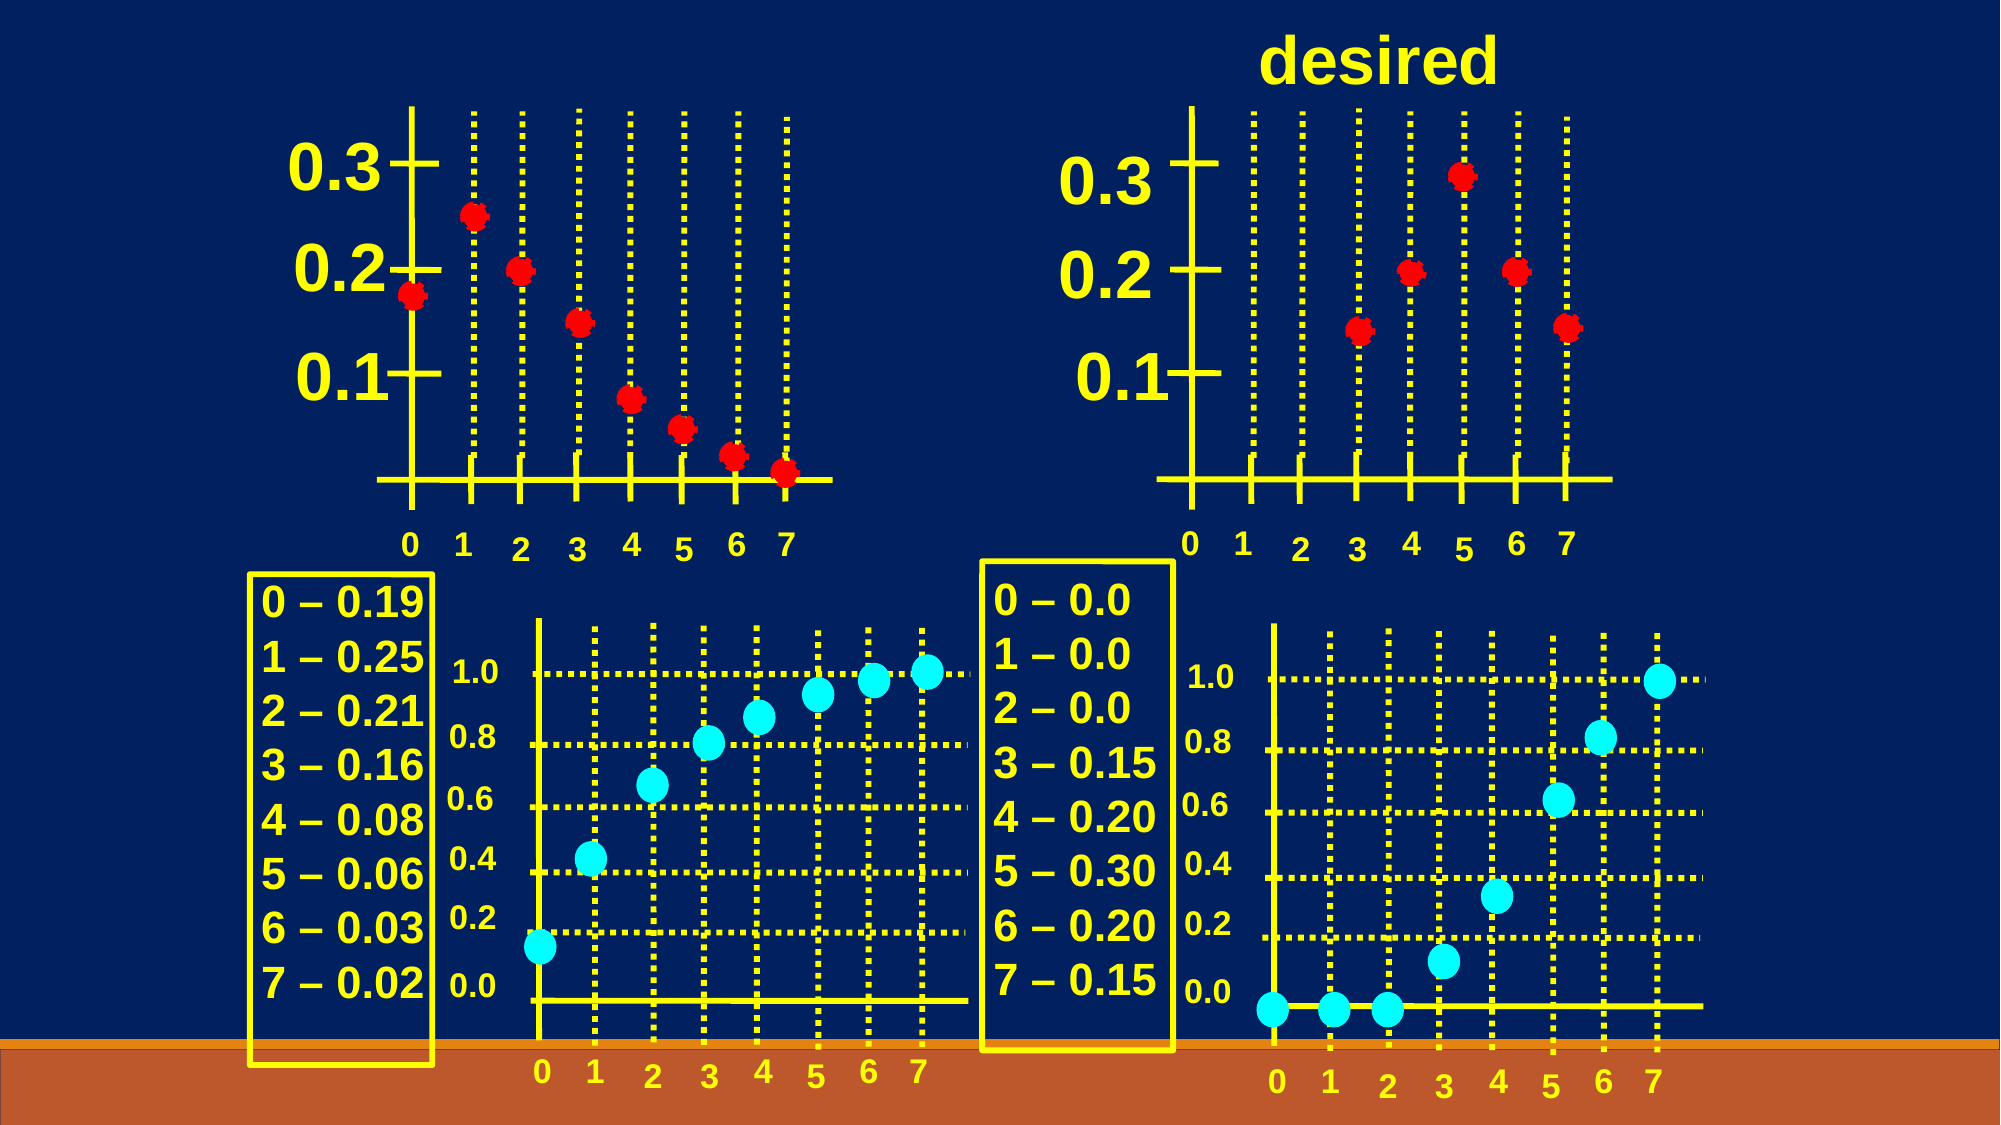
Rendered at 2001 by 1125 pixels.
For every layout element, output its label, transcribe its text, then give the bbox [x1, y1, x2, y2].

text_box 2 [1378, 1064, 1435, 1106]
text_box [1372, 992, 1404, 1027]
text_box 0 [1180, 521, 1233, 563]
text_box 1 [453, 522, 511, 563]
text_box 7 [909, 1049, 938, 1091]
text_box [1348, 318, 1373, 344]
text_box 6 [727, 522, 768, 563]
text_box 0.8 [449, 714, 538, 756]
text_box [1399, 261, 1424, 284]
text_box 0.6 [449, 776, 537, 818]
text_box 6 [1507, 521, 1548, 563]
text_box 0.3 [271, 122, 383, 205]
text_box [462, 204, 488, 229]
text_box 4 [1402, 521, 1446, 563]
text_box 2 [1291, 527, 1348, 568]
text_box [1257, 992, 1289, 1027]
text_box 0.2 [449, 895, 538, 937]
text_box 1.0 [1187, 654, 1274, 696]
text_box 7 [1644, 1059, 1673, 1101]
text_box 0 [1267, 1059, 1320, 1101]
text_box 6 [859, 1049, 900, 1091]
text_box [1644, 664, 1676, 699]
text_box 0.8 [1184, 719, 1274, 761]
text_box [637, 768, 669, 803]
text_box [524, 929, 556, 964]
text_box 0.1 [295, 332, 401, 415]
text_box [802, 677, 834, 712]
text_box [1450, 164, 1476, 189]
text_box [982, 561, 1174, 1051]
text_box [575, 841, 607, 876]
text_box 0.4 [1184, 841, 1274, 883]
text_box [1504, 259, 1530, 284]
text_box 3 [700, 1054, 749, 1096]
text_box 0.3 [1058, 136, 1165, 219]
text_box 4 [622, 522, 666, 563]
text_box 3 [1348, 527, 1397, 568]
text_box [721, 444, 747, 469]
text_box 5 [1541, 1064, 1585, 1106]
text_box [1481, 879, 1513, 914]
text_box 6 [1594, 1059, 1635, 1101]
text_box 5 [806, 1054, 850, 1096]
text_box 4 [754, 1049, 798, 1091]
text_box 1 [1233, 521, 1291, 563]
text_box [1543, 783, 1575, 818]
text_box 2 [511, 527, 568, 569]
text_box 0.1 [1075, 332, 1181, 414]
text_box 3 [568, 527, 617, 569]
text_box 0 [532, 1049, 585, 1091]
text_box [670, 416, 695, 442]
text_box 2 [643, 1054, 700, 1096]
text_box [912, 655, 943, 690]
text_box [693, 725, 725, 760]
text_box [619, 386, 644, 412]
text_box 5 [1454, 527, 1498, 568]
text_box 0 [400, 522, 453, 563]
text_box [400, 283, 426, 308]
text_box 0.4 [449, 836, 538, 878]
text_box [858, 663, 890, 698]
text_box 3 [1435, 1064, 1484, 1106]
text_box 0.6 [1181, 782, 1272, 824]
text_box [508, 258, 534, 284]
text_box 4 [1489, 1059, 1533, 1101]
text_box 0.2 [263, 223, 388, 306]
text_box 0 – 0.0 1 – 0.0 2 – 0.0 3 – 0.15 4 – 0.20 5 – 0.30 6 – 0.20 7 – 0.15 [993, 569, 1182, 1059]
text_box [1585, 720, 1617, 755]
text_box 1.0 [451, 649, 538, 691]
text_box [773, 460, 798, 485]
text_box 1 [1320, 1059, 1378, 1101]
text_box [1556, 315, 1581, 340]
text_box [249, 574, 433, 1066]
text_box 7 [777, 522, 806, 563]
text_box 0.2 [1184, 901, 1274, 943]
text_box 0.0 [449, 963, 539, 1005]
text_box [743, 700, 775, 735]
text_box desired [1258, 16, 1501, 99]
text_box 0 – 0.19 1 – 0.25 2 – 0.21 3 – 0.16 4 – 0.08 5 – 0.06 6 – 0.03 7 – 0.02 [260, 572, 449, 1062]
text_box [568, 310, 593, 335]
text_box 0.2 [1058, 230, 1165, 312]
text_box [1318, 992, 1350, 1027]
text_box 0.0 [1184, 969, 1274, 1011]
text_box 1 [585, 1049, 643, 1091]
text_box [1428, 944, 1460, 979]
text_box 7 [1557, 521, 1603, 563]
text_box 5 [674, 527, 718, 569]
